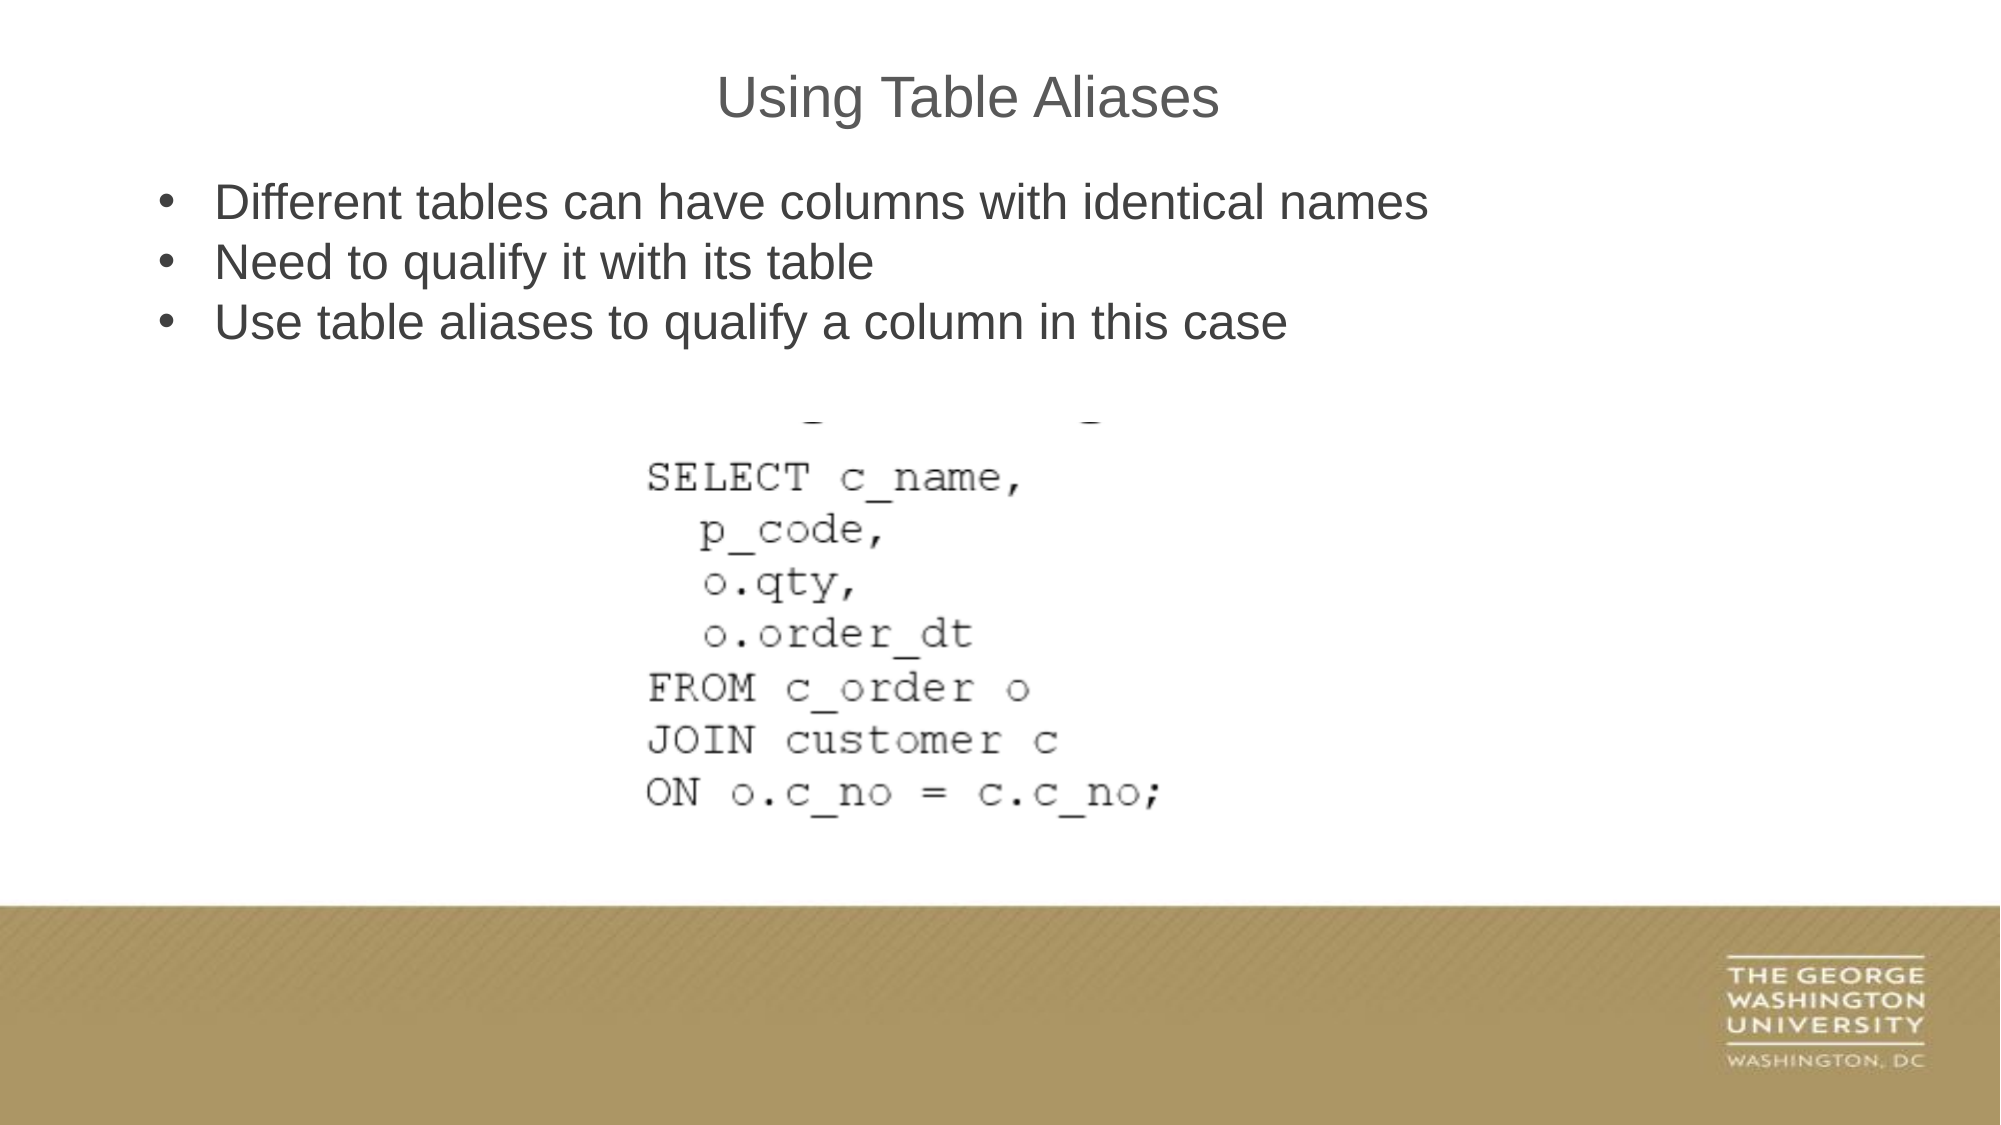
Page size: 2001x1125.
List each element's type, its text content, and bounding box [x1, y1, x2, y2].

picture [0, 0, 2000, 1125]
title Using Table Aliases [422, 51, 1533, 148]
text_box Different tables can have columns with identical names Need to qualify it with its table Use table aliases to qualify a column in this case [68, 162, 1919, 358]
